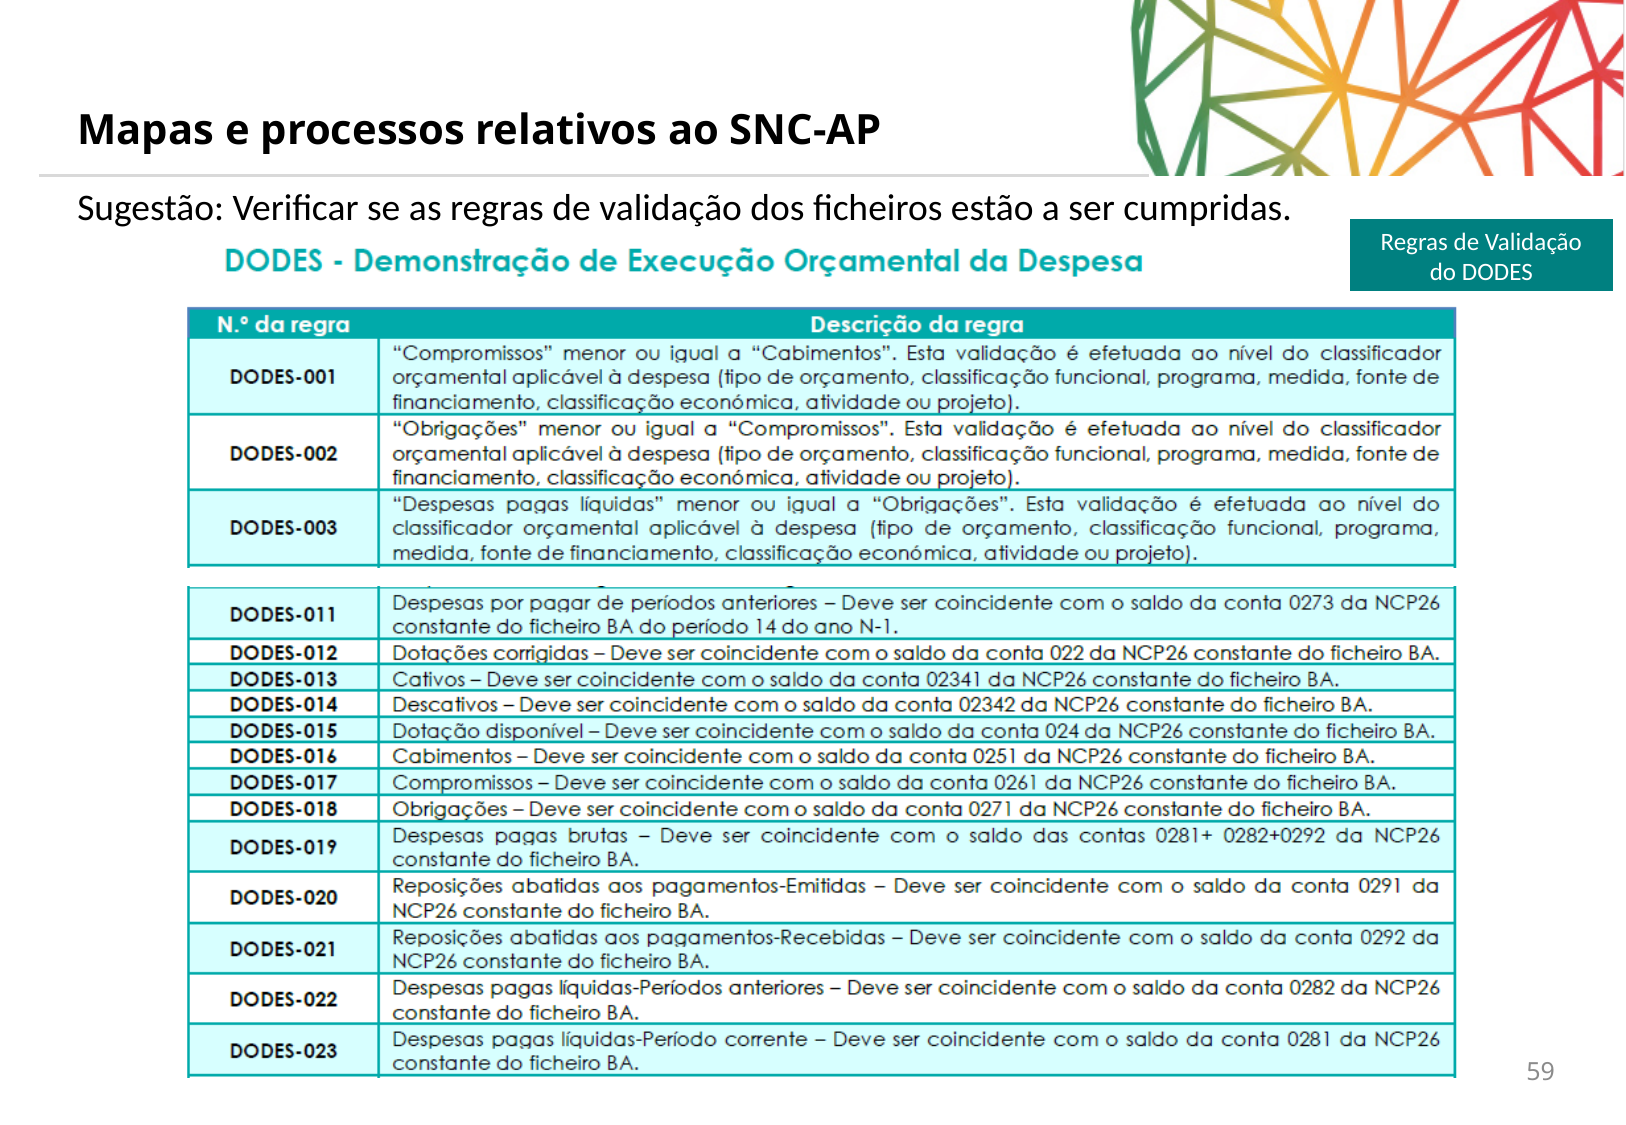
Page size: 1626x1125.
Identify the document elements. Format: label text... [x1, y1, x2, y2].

picture [186, 586, 1459, 1078]
text_box Sugestão: Verificar se as regras de validação dos ficheiros estão a ser cumpridas. [62, 175, 1482, 236]
title Mapas e processos relativos ao SNC-AP [62, 87, 1563, 174]
picture [186, 245, 1459, 568]
slide_number 59 [1204, 1042, 1570, 1103]
text_box Regras de Validação do DODES [1350, 219, 1613, 291]
picture [1129, 0, 1625, 176]
